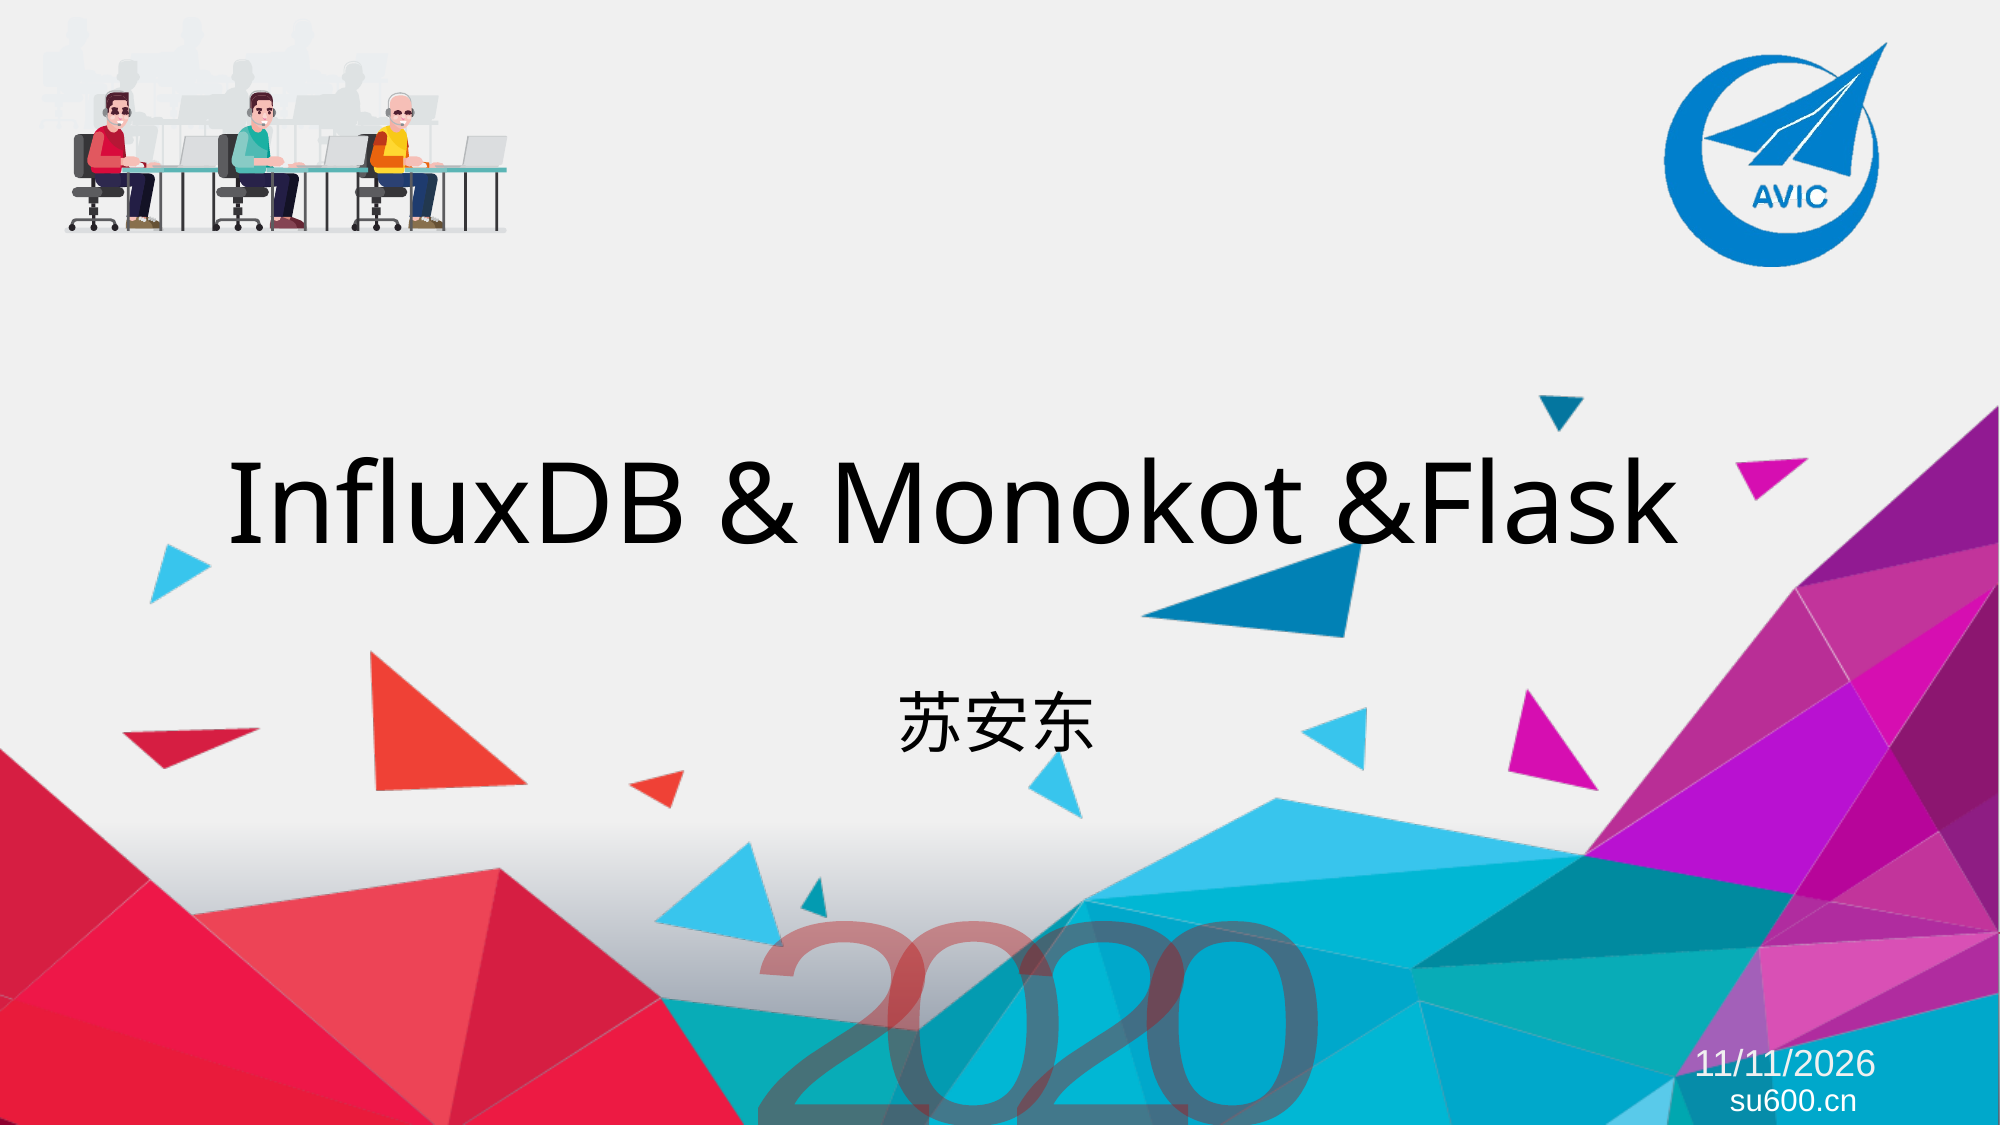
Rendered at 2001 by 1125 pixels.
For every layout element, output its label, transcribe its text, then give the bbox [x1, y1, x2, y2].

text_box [758, 921, 1318, 1125]
picture [1657, 40, 1899, 267]
text_box 2020-2-28 [1671, 1047, 1899, 1082]
picture [0, 378, 2000, 1125]
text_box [39, 17, 508, 234]
title InfluxDB & Monokot &Flask [39, 409, 1899, 606]
list su600.cn [1554, 1081, 2000, 1123]
list 苏安东 [758, 687, 1236, 765]
